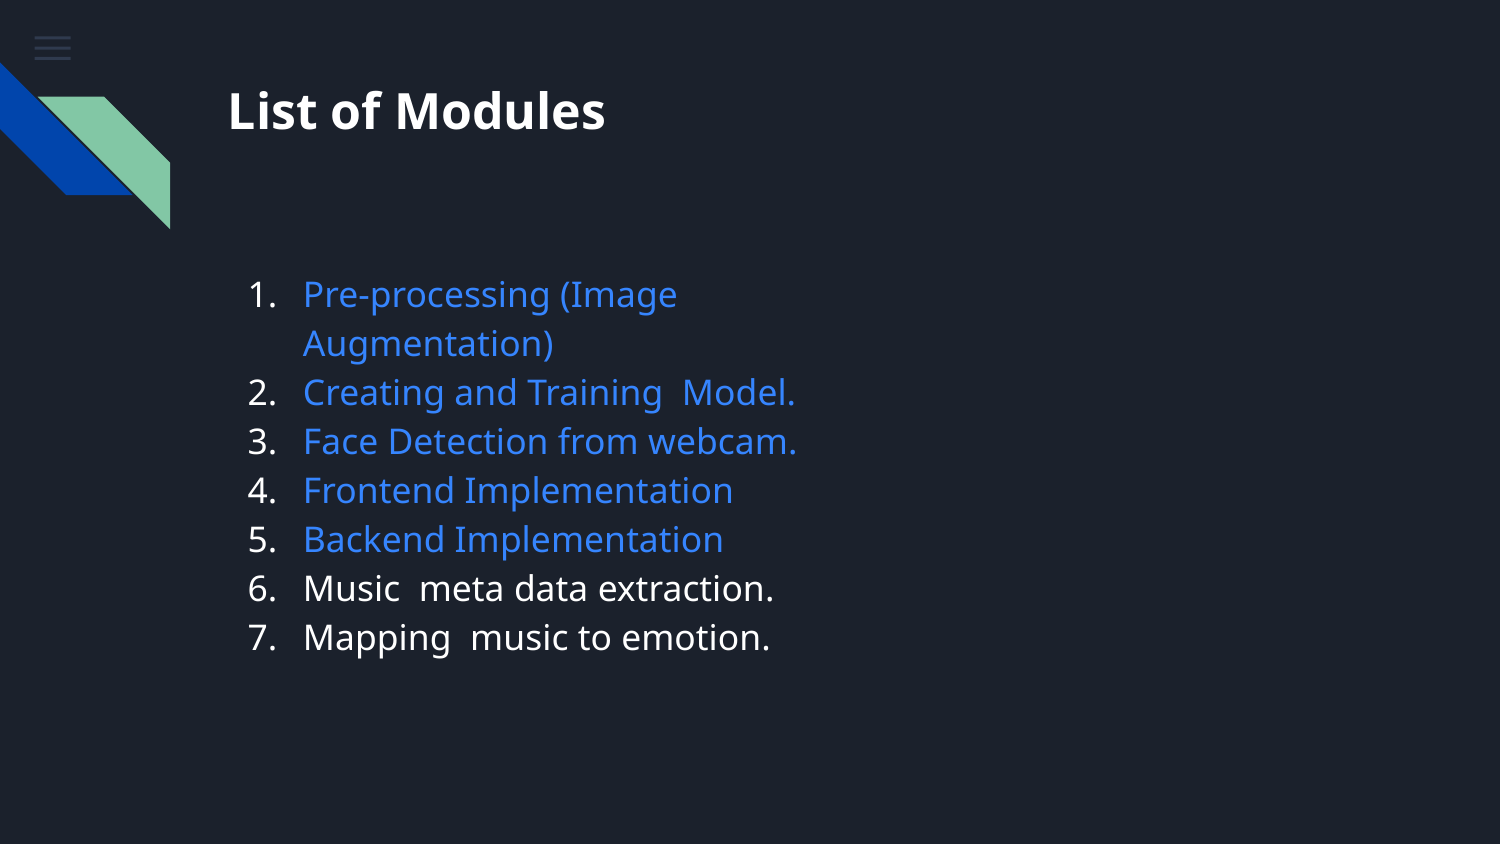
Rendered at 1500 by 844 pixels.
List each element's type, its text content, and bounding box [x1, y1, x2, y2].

list Pre-processing (Image Augmentation) Creating and Training Model. Face Detection from webcam. Frontend Implementation Backend Implementation Music meta data extraction. Mapping music to emotion. [212, 250, 936, 636]
title List of Modules [212, 64, 836, 191]
